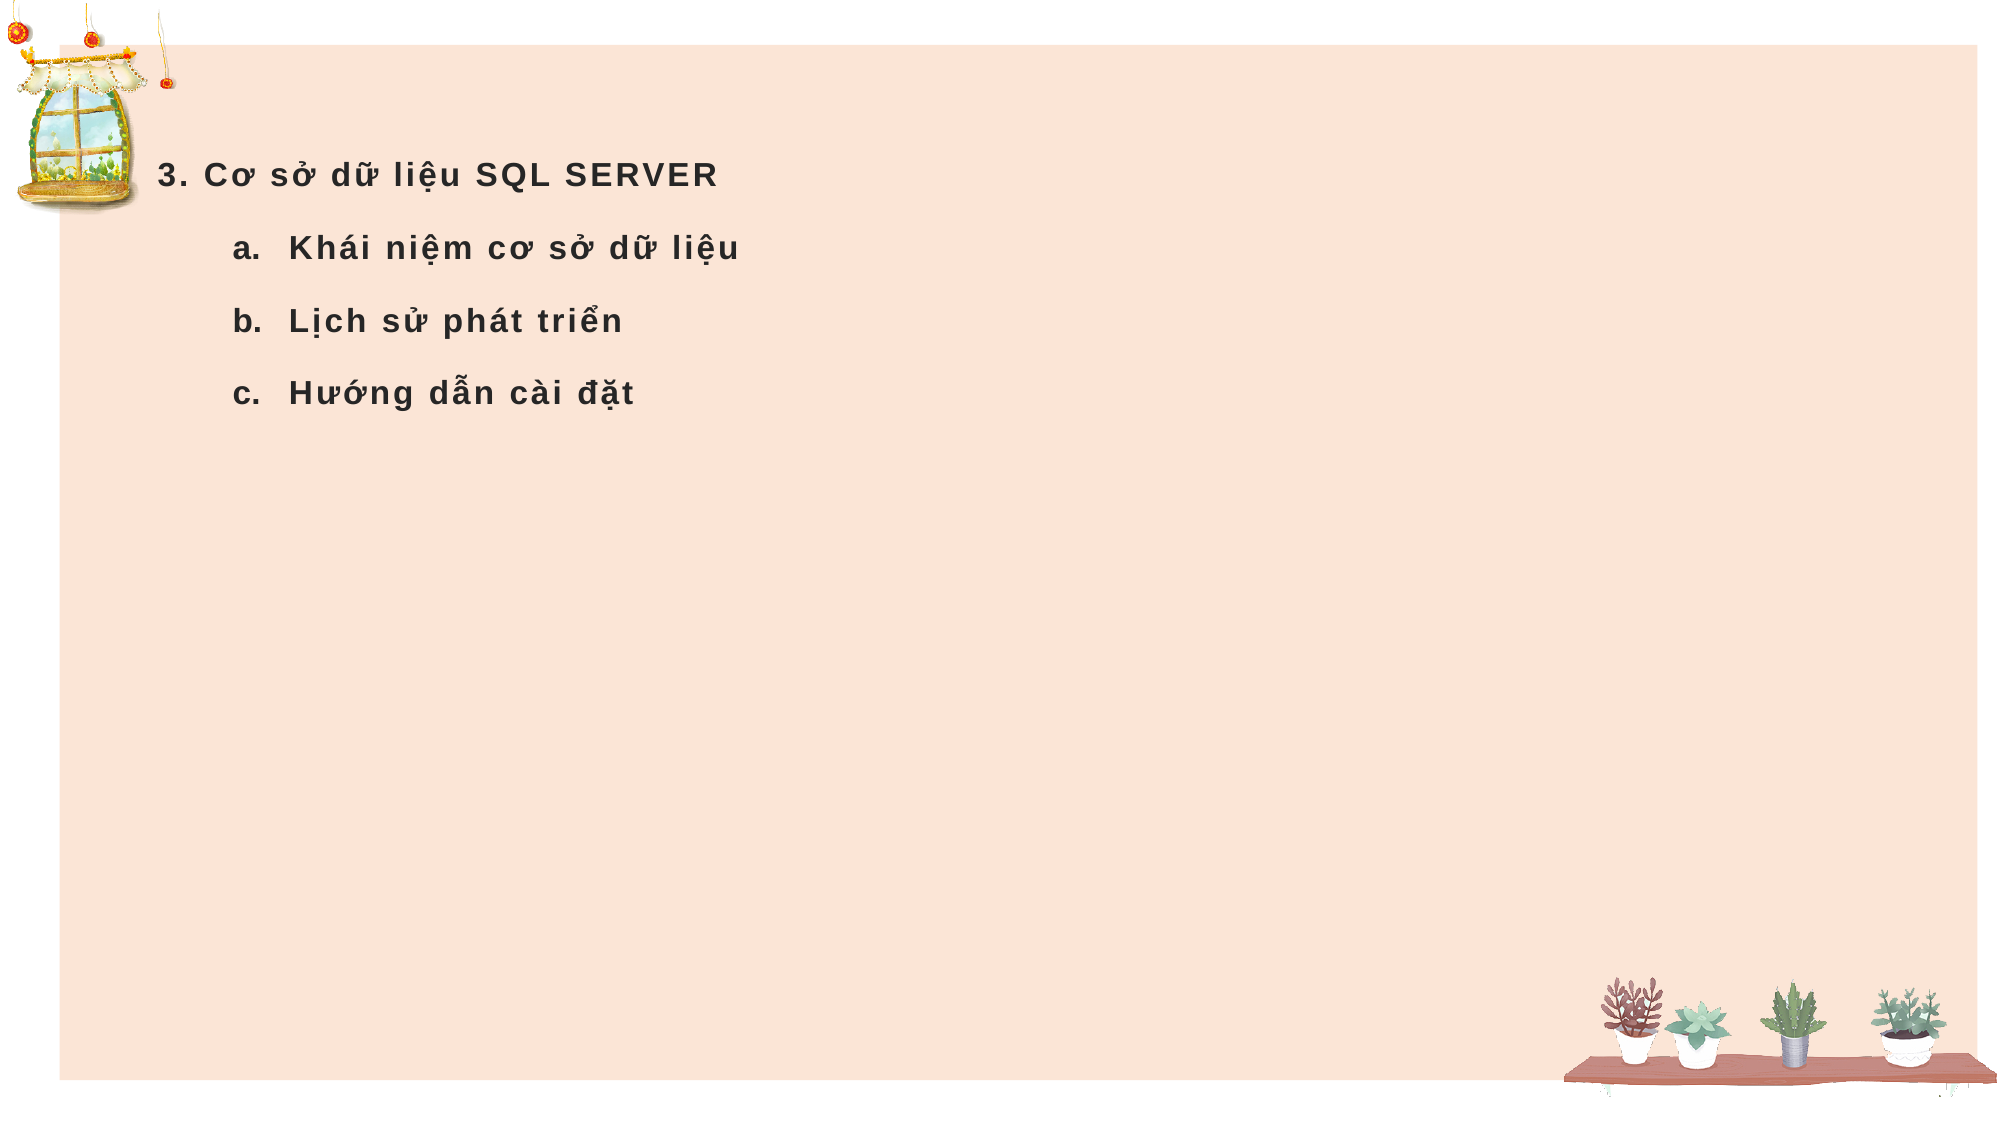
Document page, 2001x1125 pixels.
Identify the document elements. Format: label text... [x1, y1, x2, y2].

picture [0, 0, 211, 228]
list 3. Cơ sở dữ liệu SQL SERVER Khái niệm cơ sở dữ liệu Lịch sử phát triển Hướng dẫn cài đặt [142, 133, 1936, 547]
picture [1557, 934, 2000, 1097]
